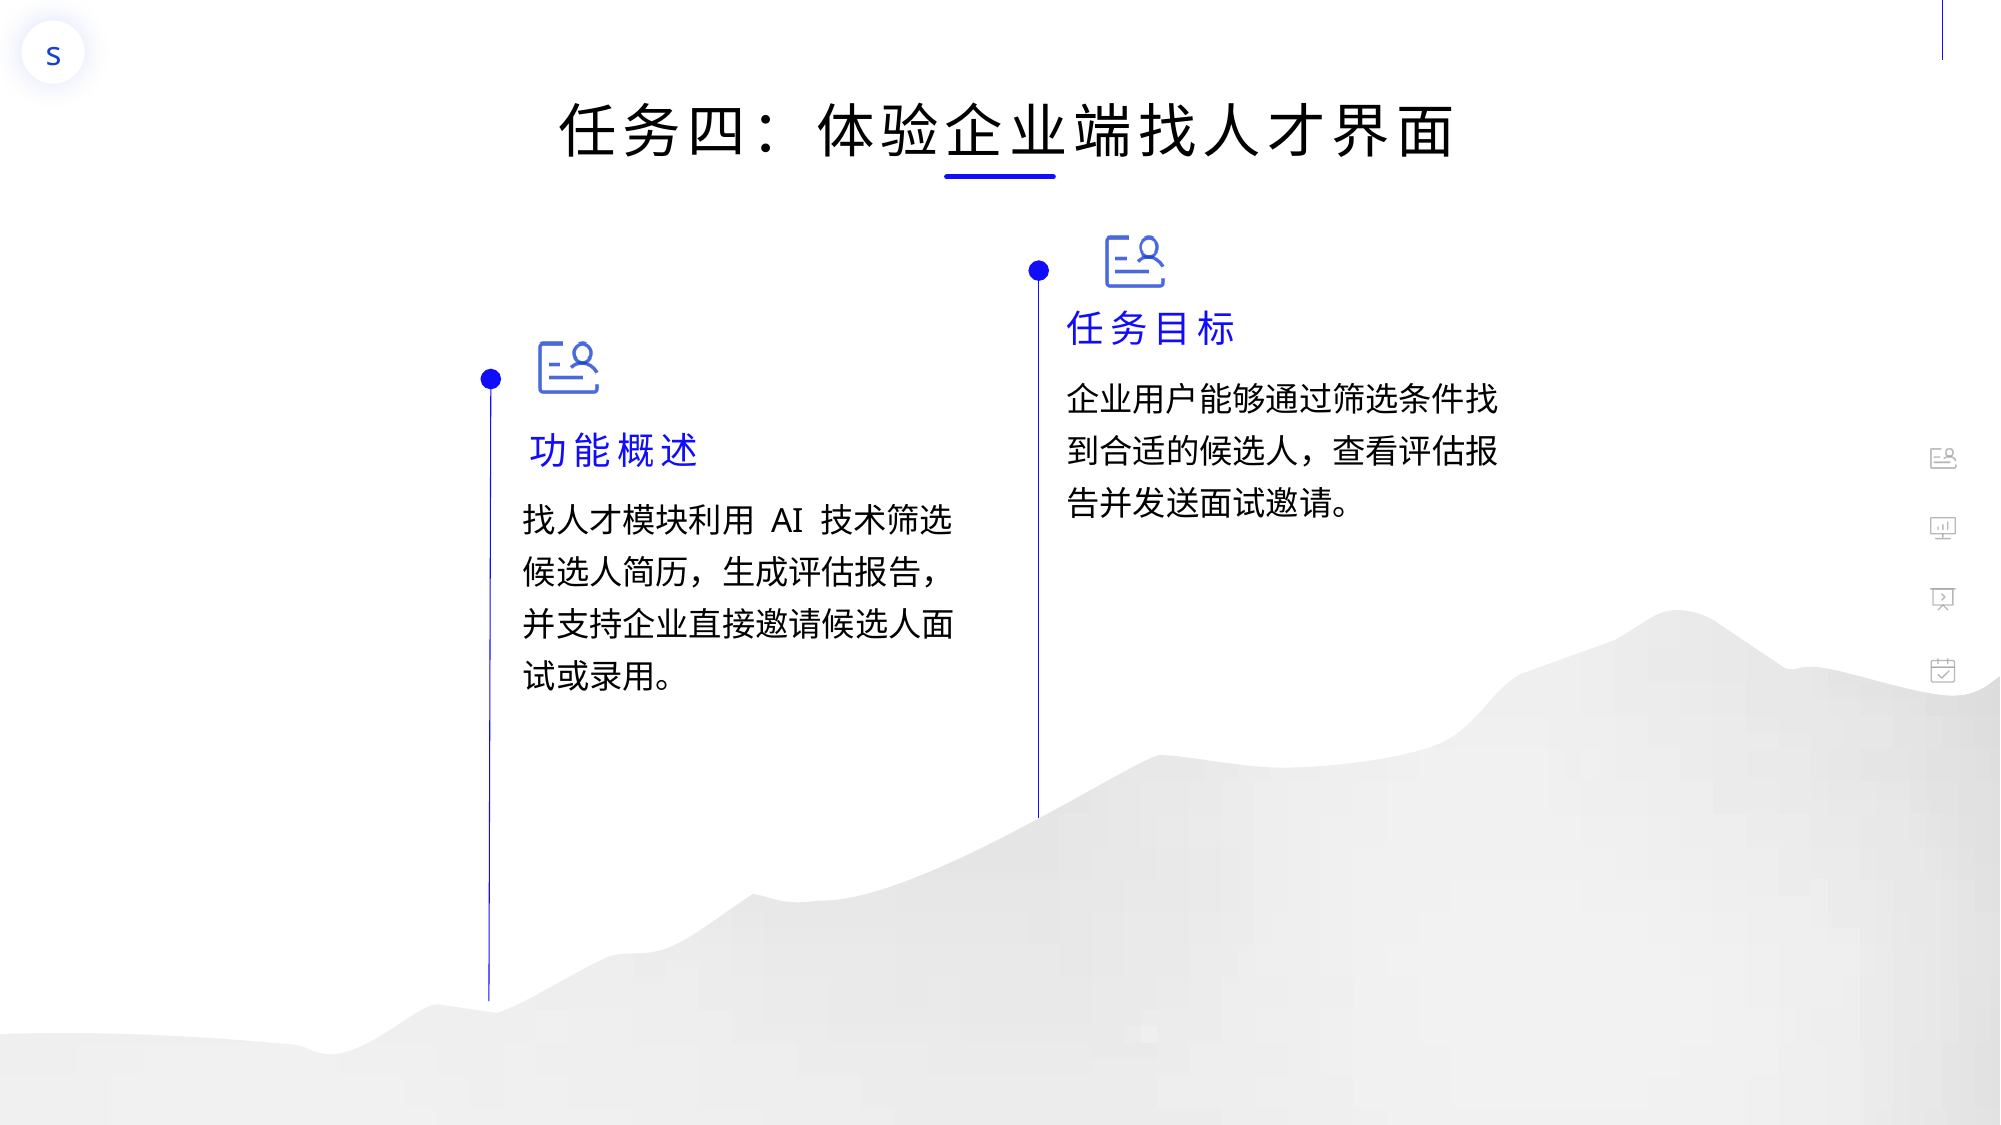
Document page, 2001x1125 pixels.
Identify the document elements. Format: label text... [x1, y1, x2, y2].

picture [1928, 442, 1958, 473]
list 任务四：体验企业端找人才界面 [478, 95, 1535, 610]
picture [0, 610, 2000, 1125]
picture [1101, 222, 1168, 299]
picture [534, 328, 602, 405]
